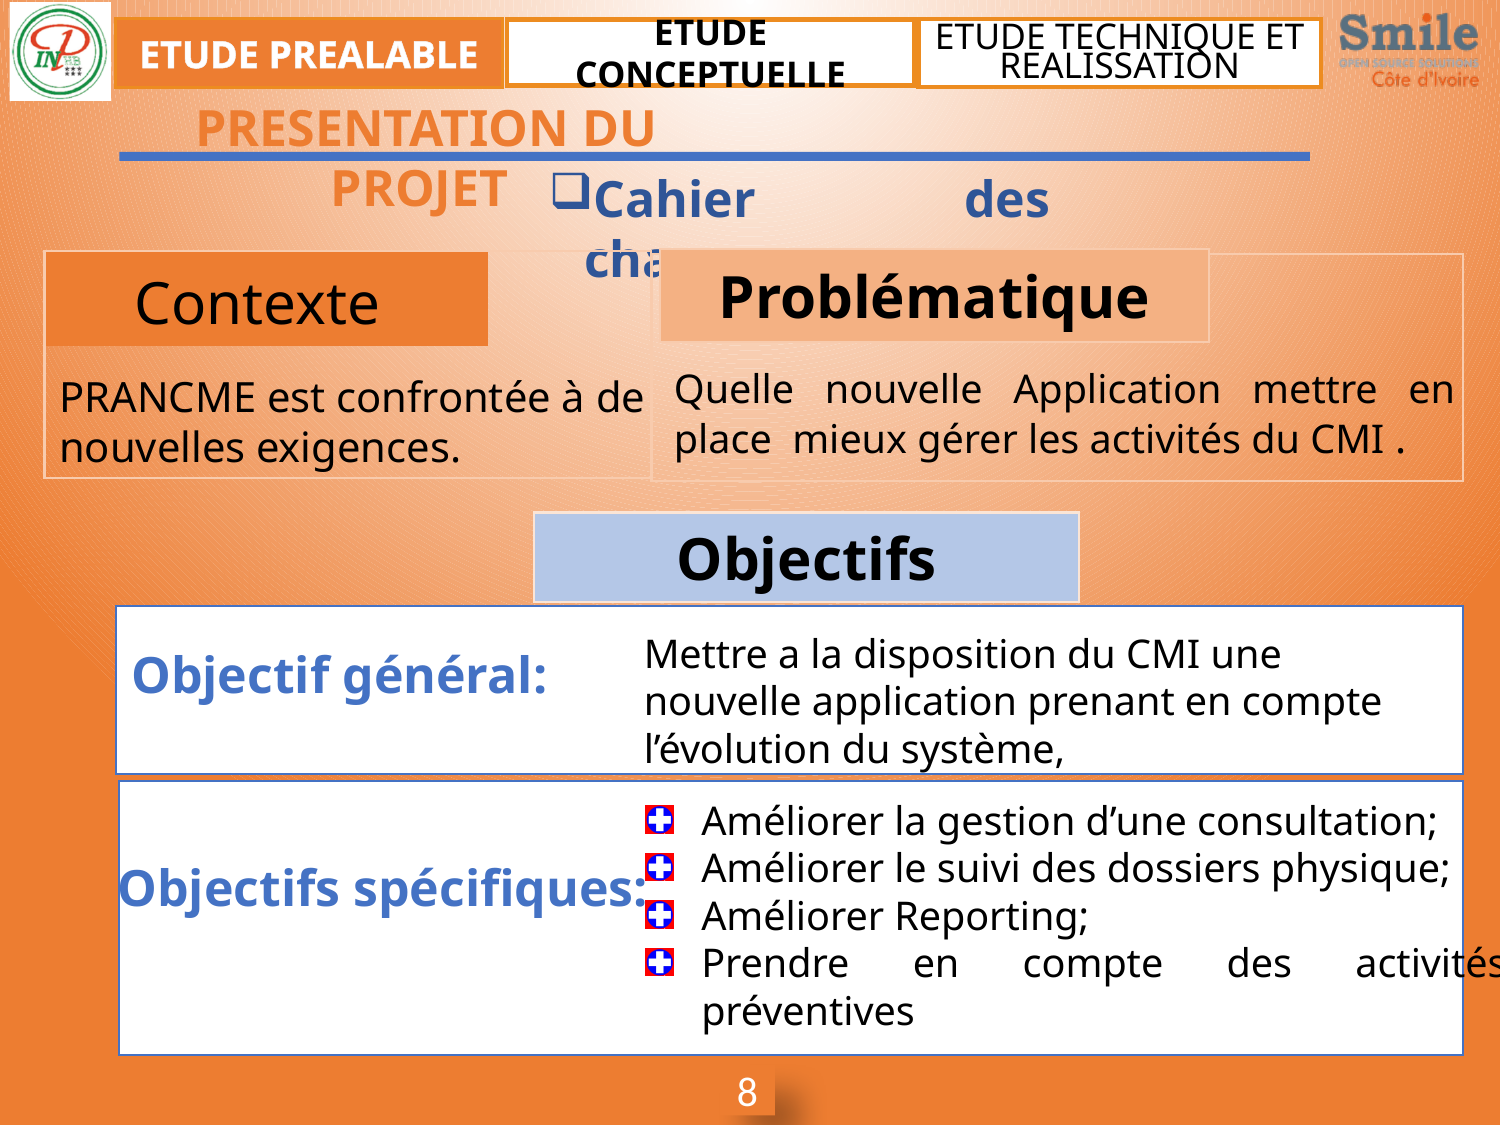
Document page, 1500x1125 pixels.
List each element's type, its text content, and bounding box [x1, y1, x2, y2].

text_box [102, 512, 1500, 1056]
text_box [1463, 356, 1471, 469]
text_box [94, 88, 1310, 165]
text_box Cahier des charges [534, 165, 1066, 248]
slide_number 8 [720, 1064, 775, 1116]
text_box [9, 2, 1479, 101]
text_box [44, 248, 1463, 482]
